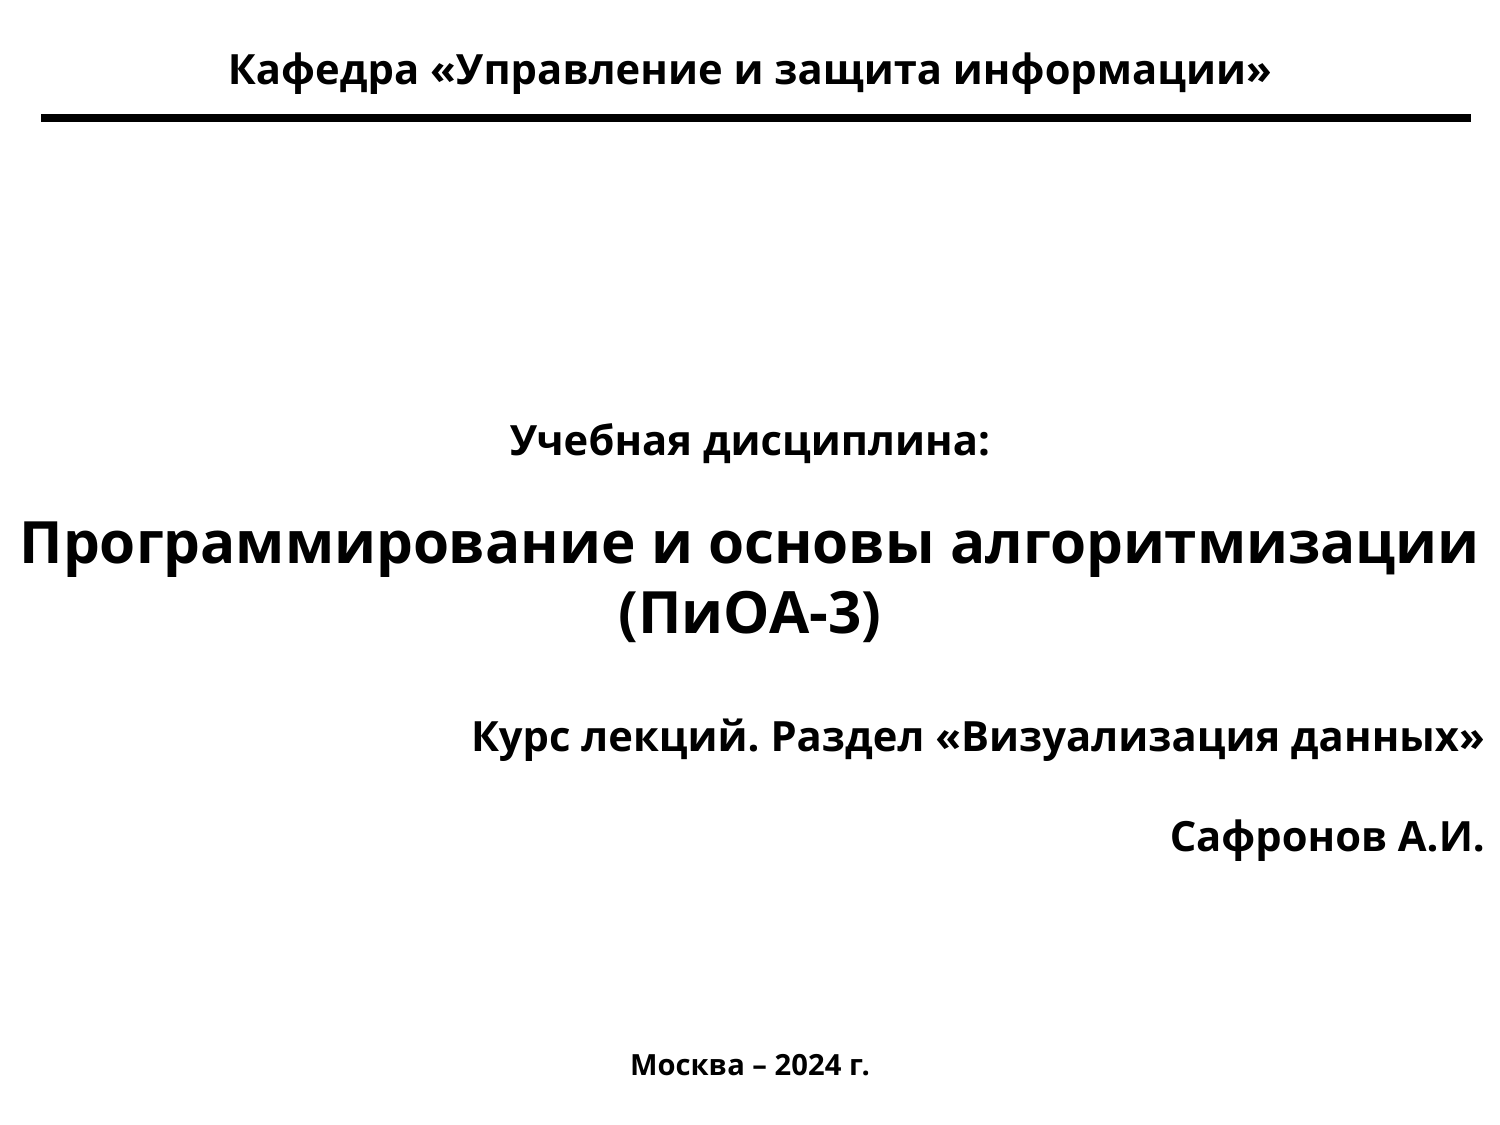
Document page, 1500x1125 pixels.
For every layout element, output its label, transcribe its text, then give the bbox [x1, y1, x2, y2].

text_box Кафедра «Управление и защита информации» [0, 35, 1500, 100]
text_box Программирование и основы алгоритмизации (ПиОА-3) [0, 497, 1500, 653]
text_box Учебная дисциплина: [0, 406, 1500, 472]
text_box Москва – 2024 г. [0, 1039, 1500, 1089]
text_box Курс лекций. Раздел «Визуализация данных» Сафронов А.И. [0, 701, 1500, 867]
